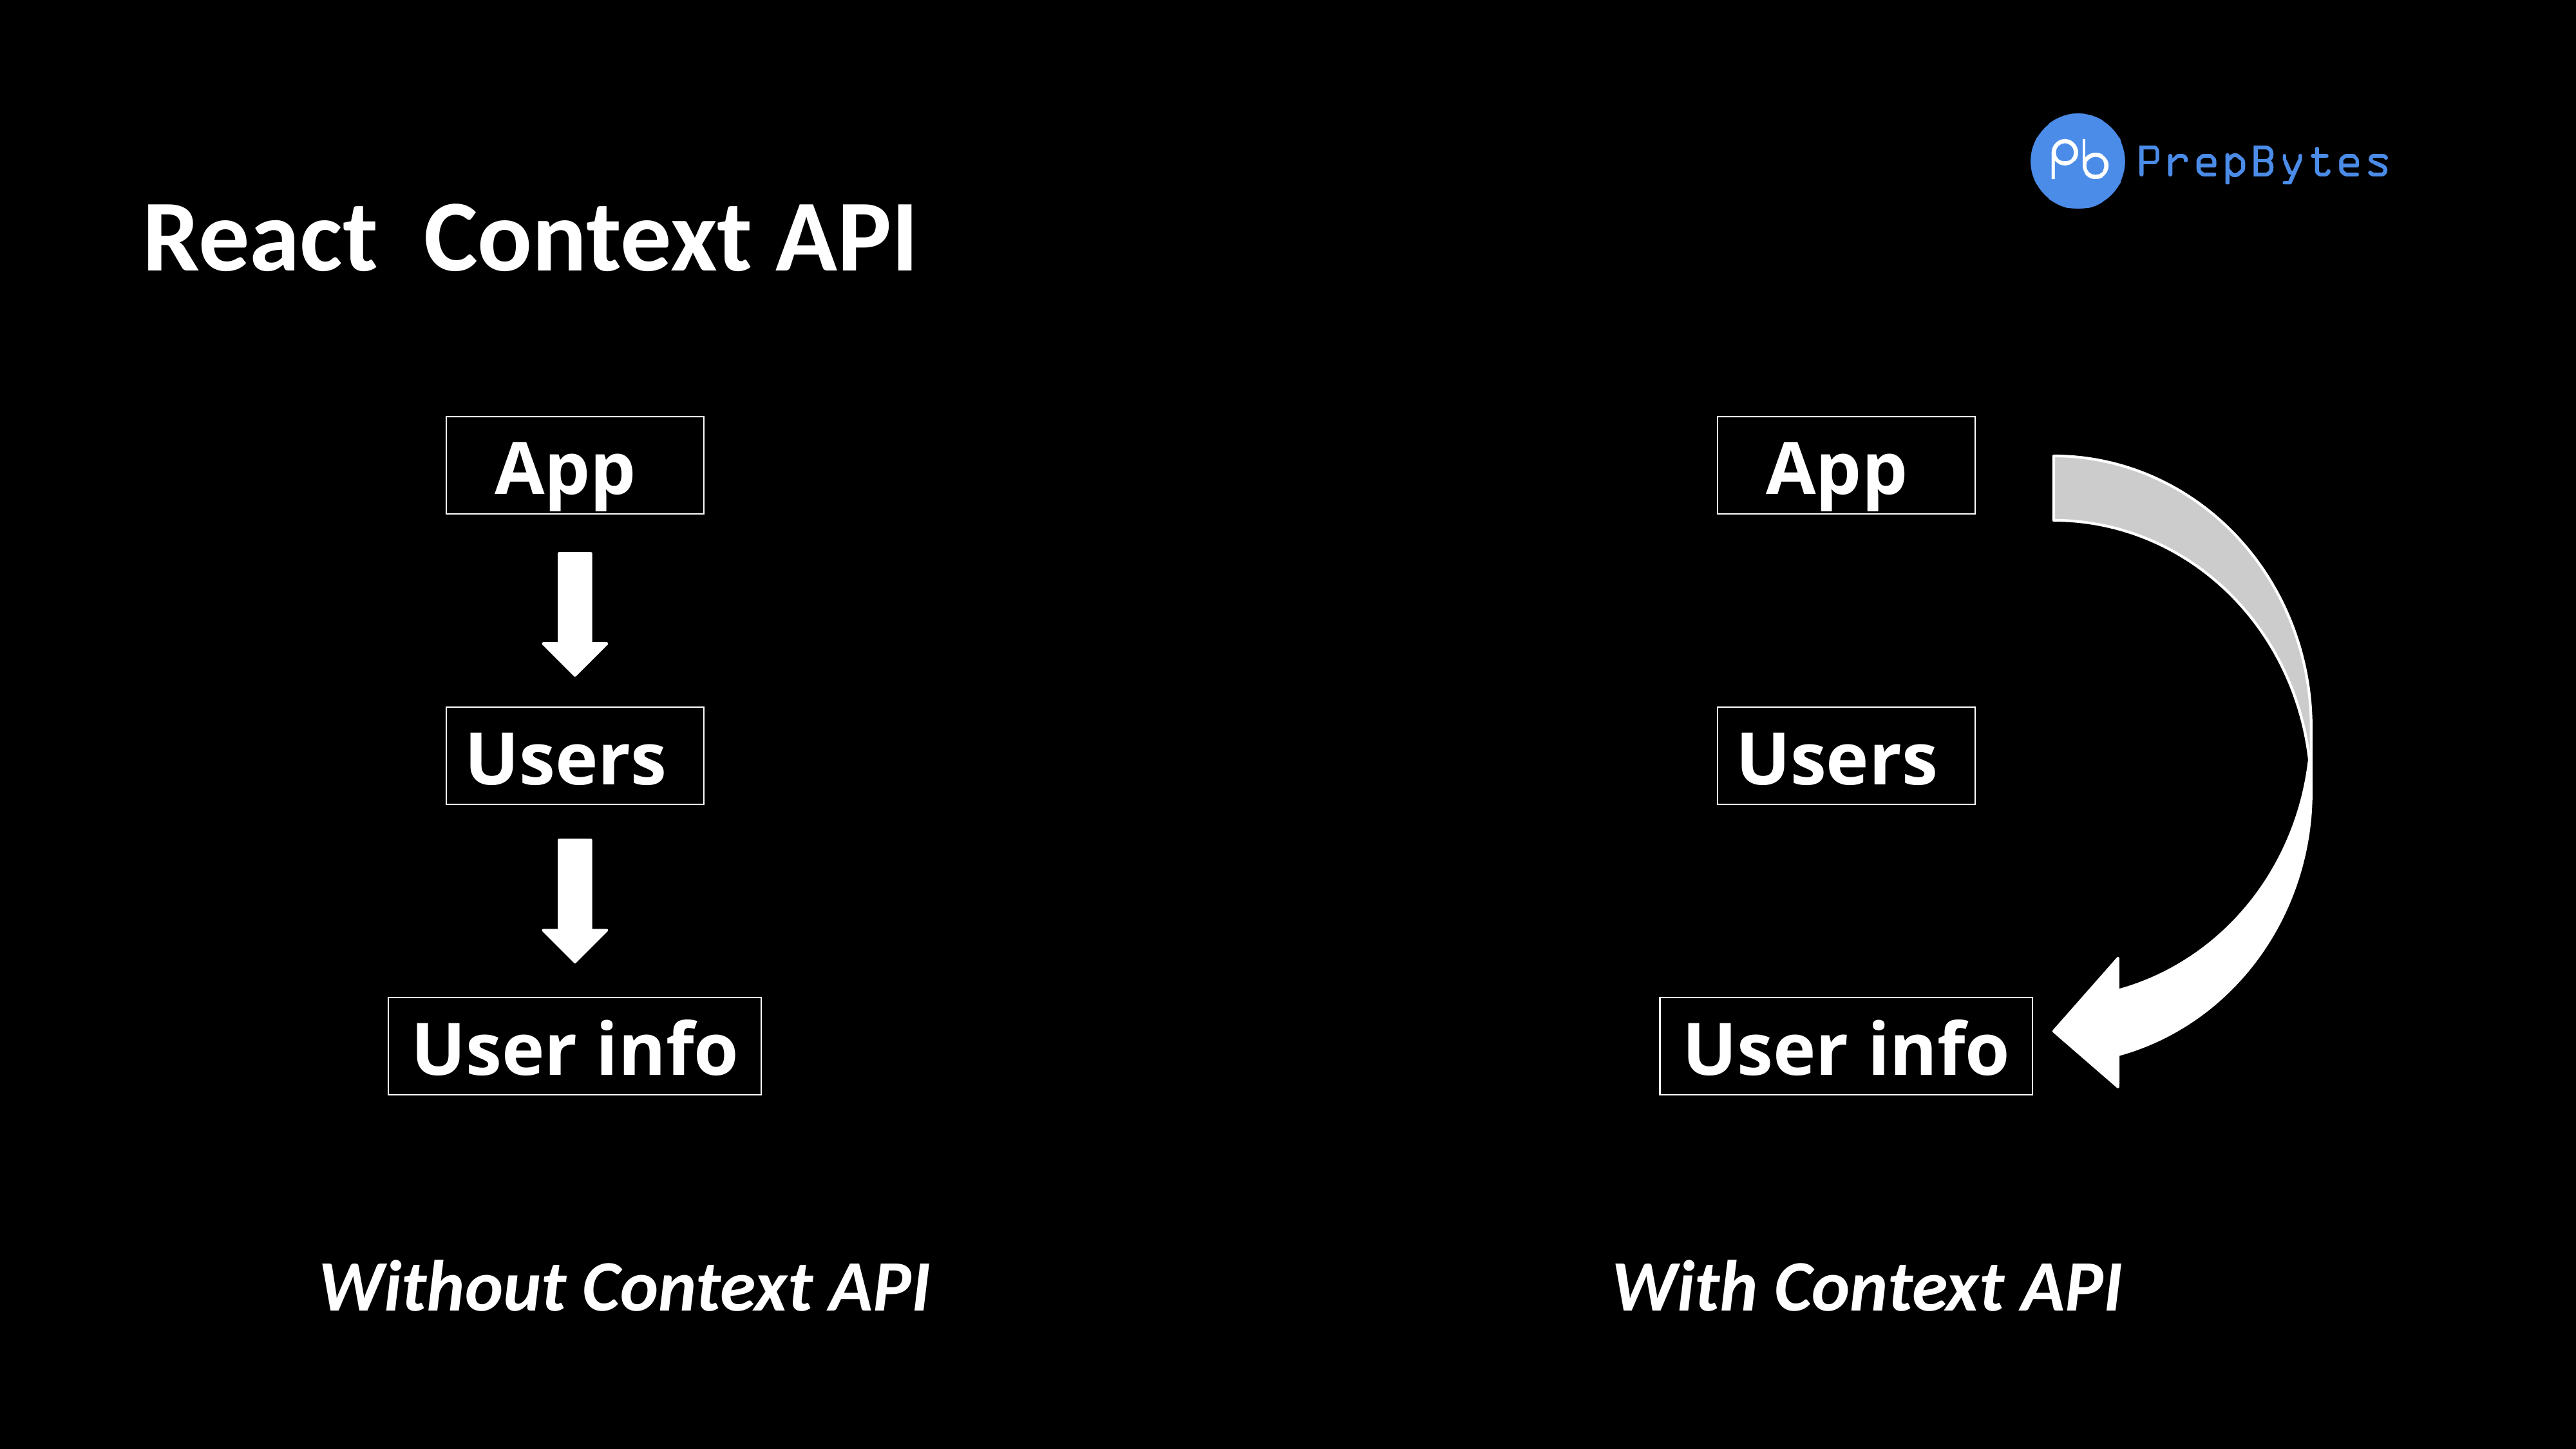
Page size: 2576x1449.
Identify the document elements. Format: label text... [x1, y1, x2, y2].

picture [2031, 113, 2393, 209]
text_box [543, 840, 607, 962]
text_box App [446, 416, 704, 515]
text_box App [1718, 416, 1975, 515]
text_box Users [446, 706, 704, 805]
title React Context API [135, 149, 1656, 311]
text_box User info [1660, 997, 2033, 1095]
text_box User info [388, 997, 762, 1095]
text_box [2053, 455, 2311, 1087]
text_box [543, 553, 607, 676]
text_box With Context API [1604, 1201, 2259, 1362]
text_box Without Context API [310, 1201, 965, 1362]
text_box Users [1718, 706, 1975, 805]
